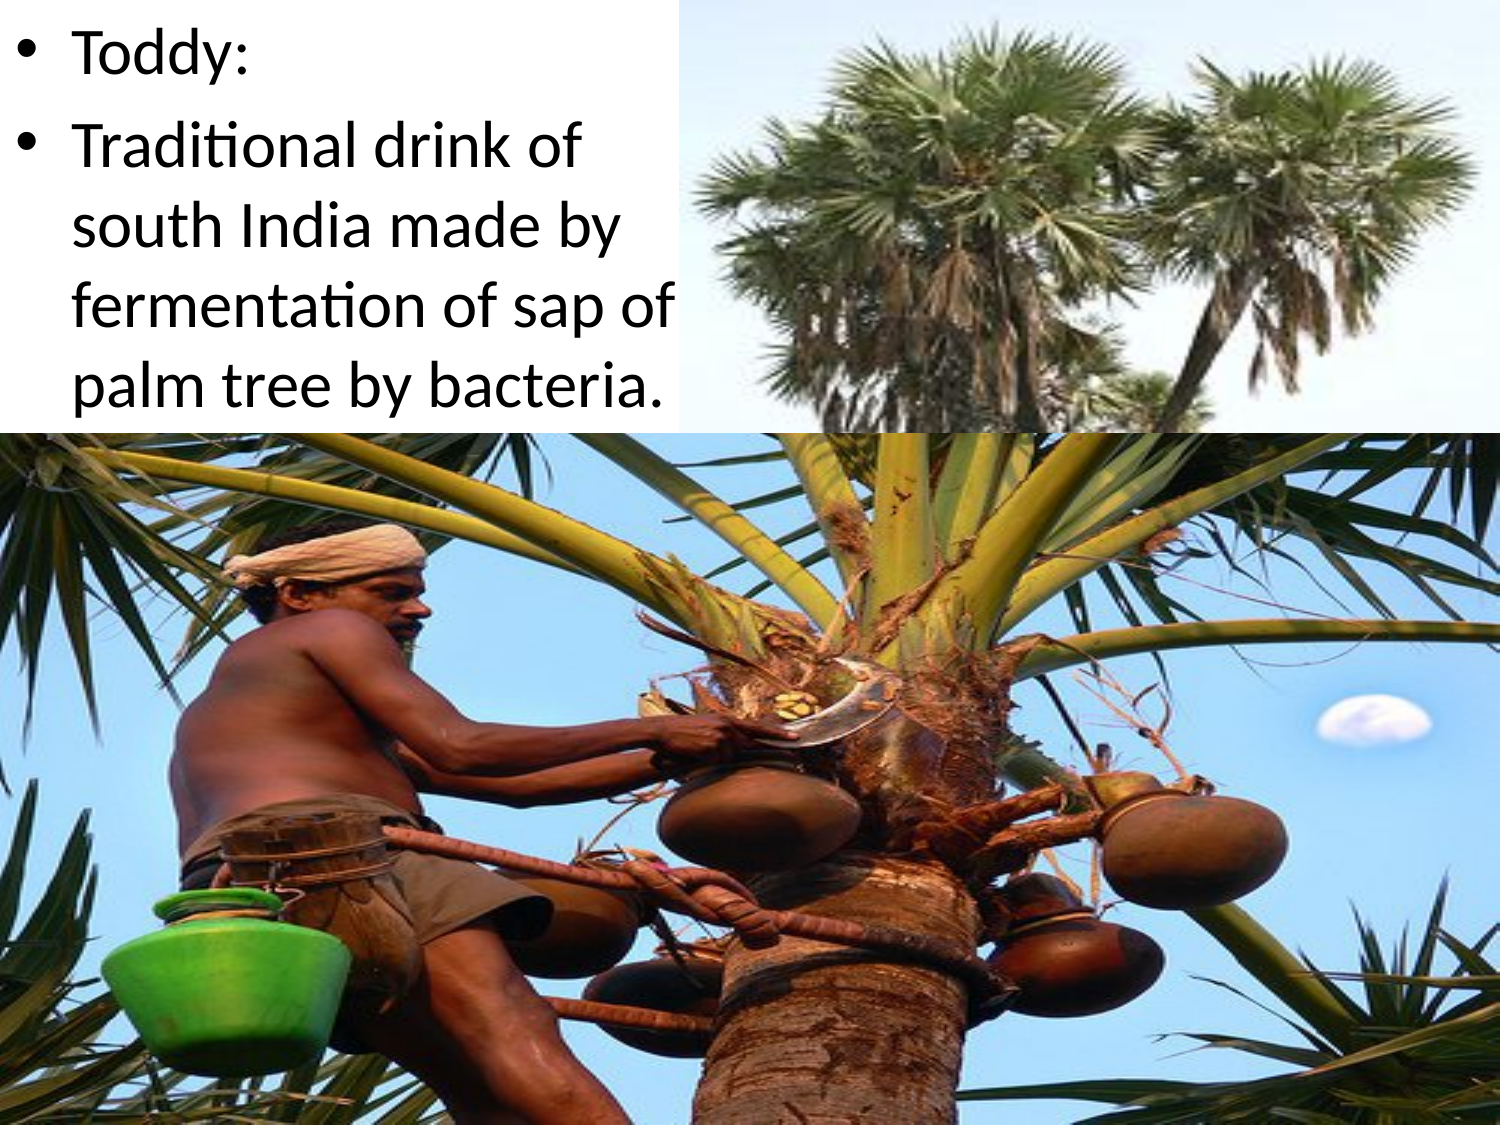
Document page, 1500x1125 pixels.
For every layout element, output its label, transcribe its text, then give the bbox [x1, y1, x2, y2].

list Toddy: Traditional drink of south India made by fermentation of sap of palm tree by bacteria. [0, 0, 677, 431]
picture [0, 0, 1500, 1125]
